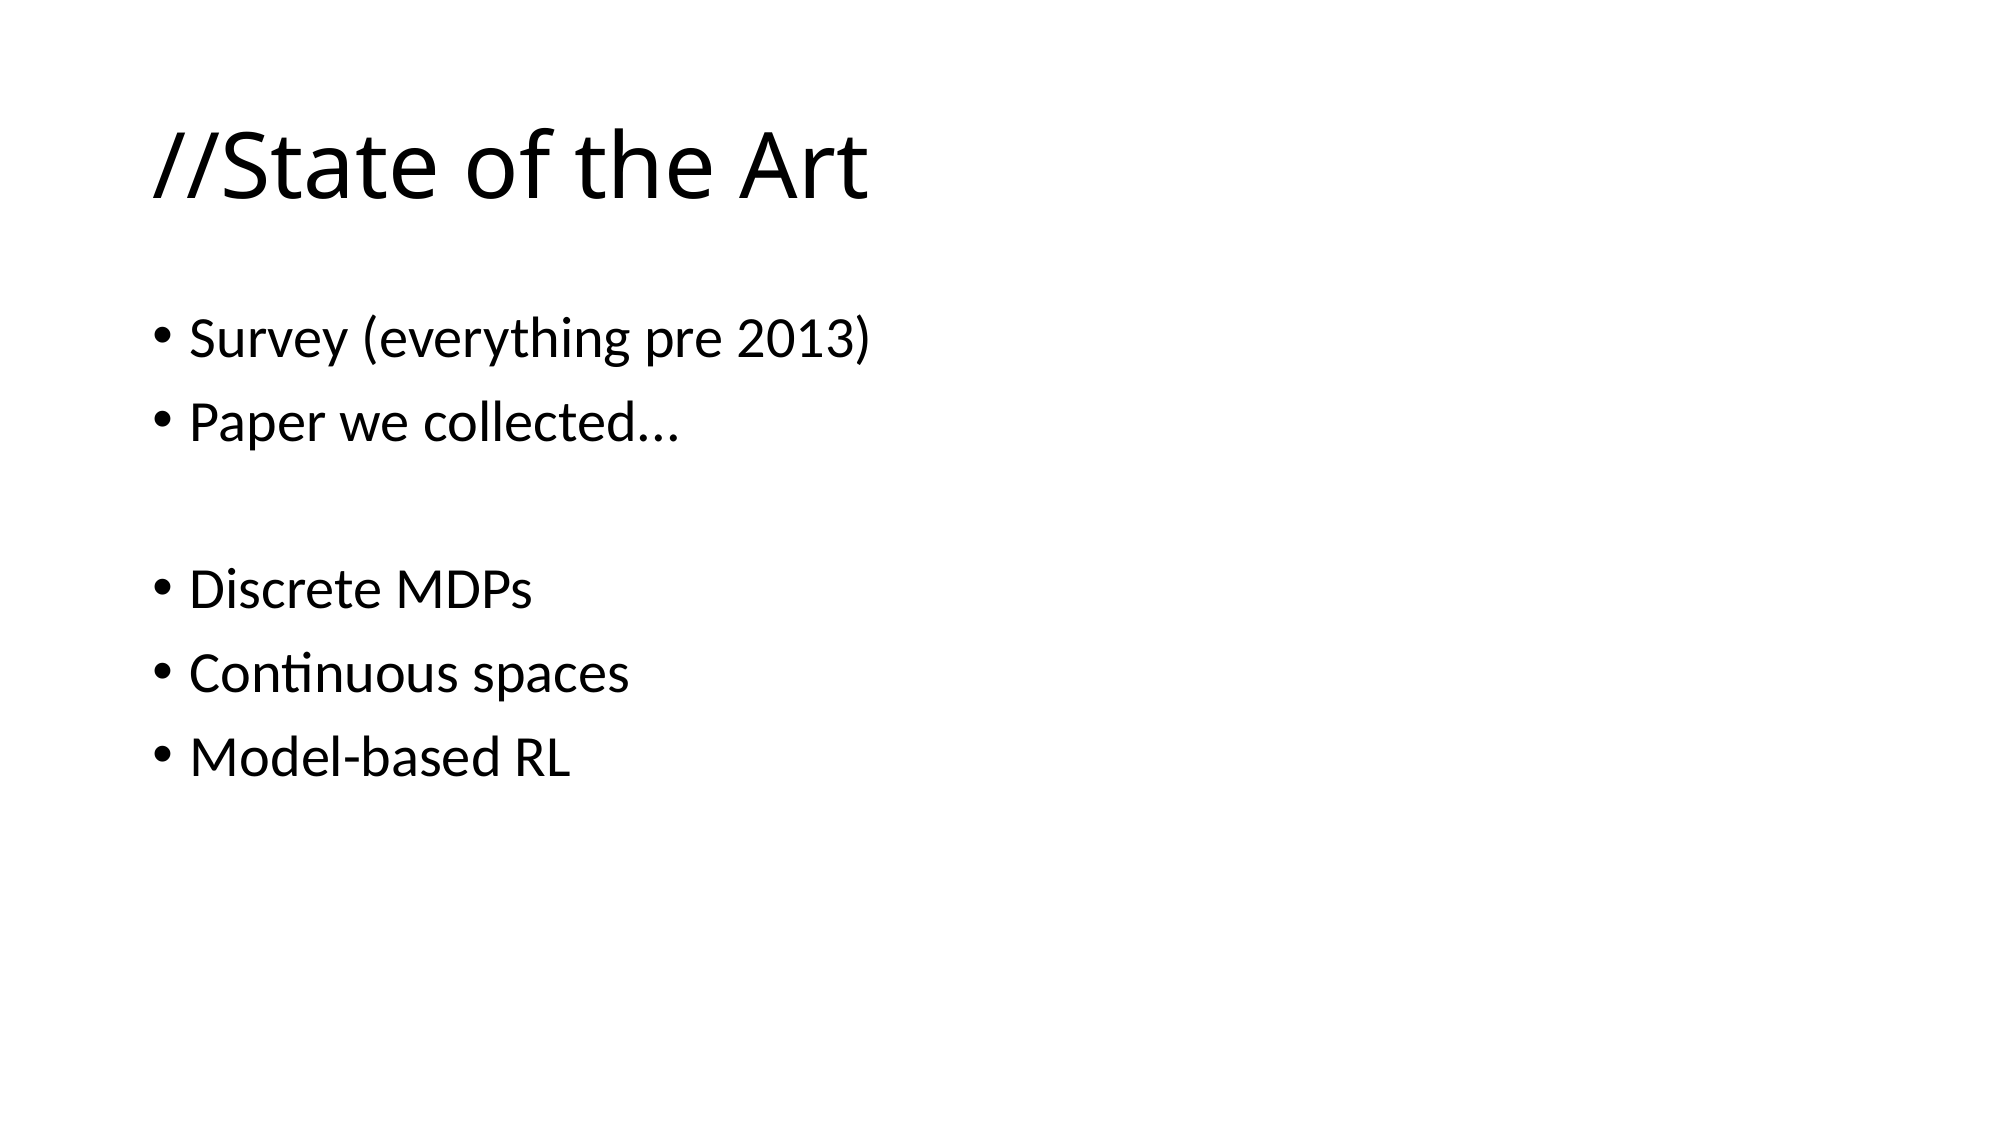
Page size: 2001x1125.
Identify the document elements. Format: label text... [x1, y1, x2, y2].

title //State of the Art [137, 59, 1863, 278]
list Survey (everything pre 2013) Paper we collected... Discrete MDPs Continuous spaces Model-based RL [137, 299, 1863, 1014]
